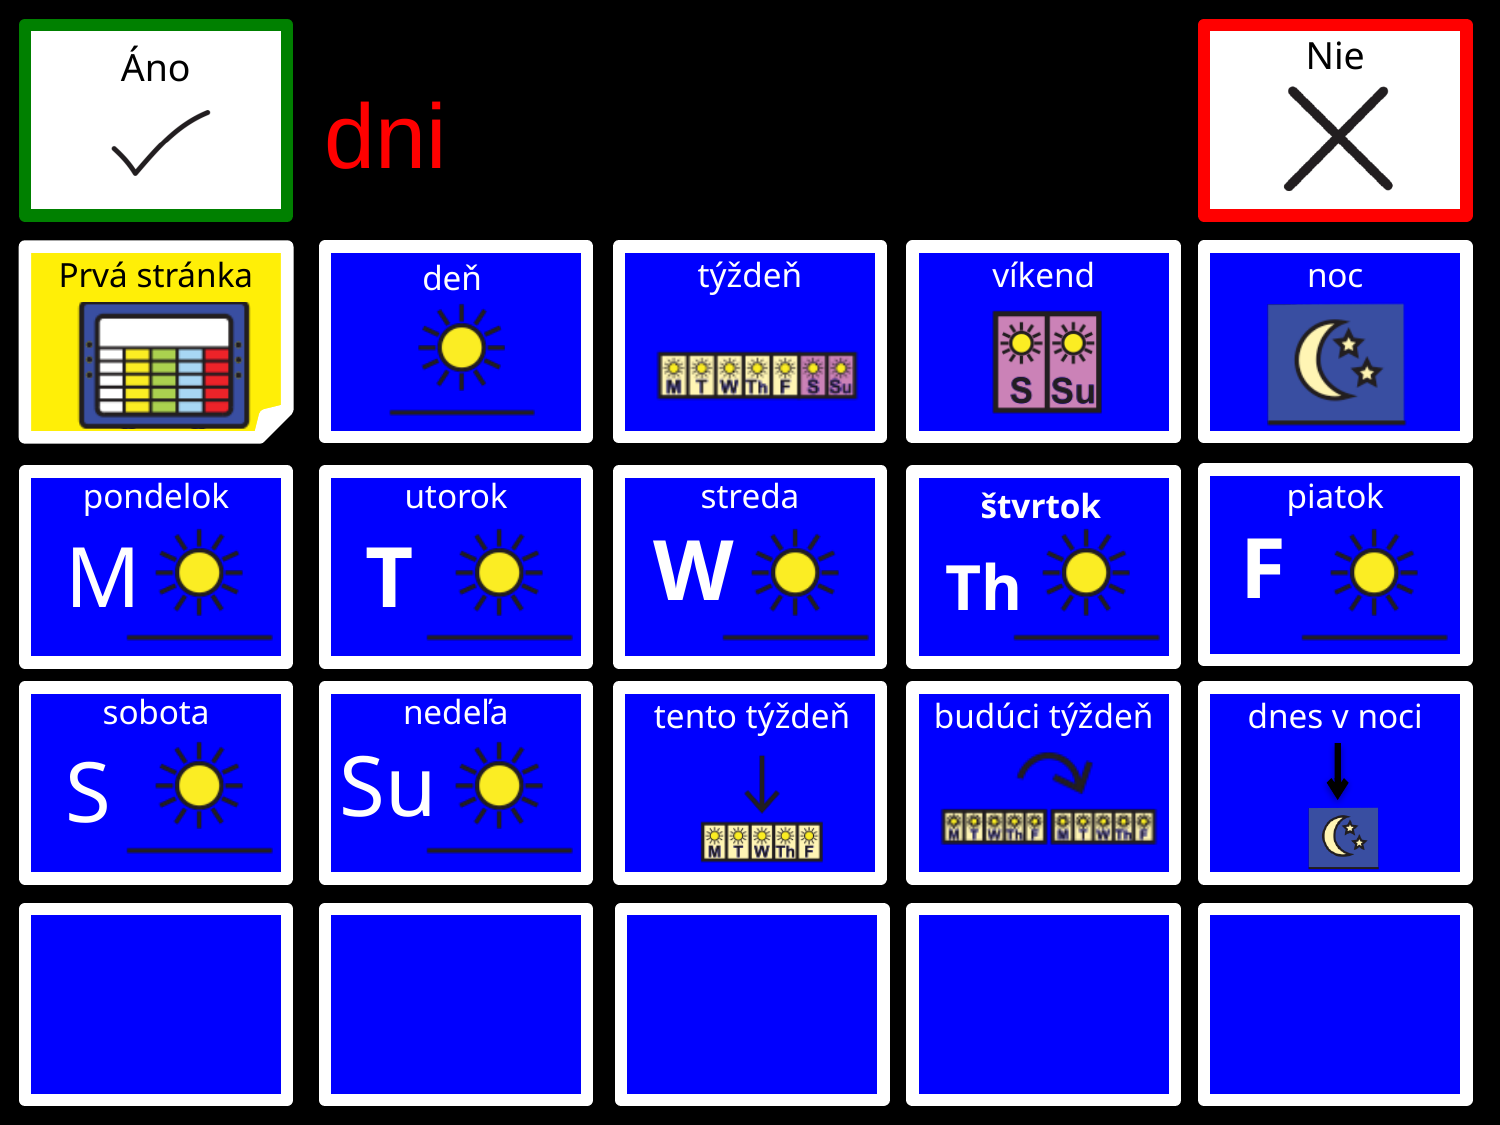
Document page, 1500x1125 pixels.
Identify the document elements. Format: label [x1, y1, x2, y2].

text_box [24, 24, 288, 216]
text_box [24, 245, 289, 439]
text_box [1203, 468, 1467, 661]
text_box [1203, 246, 1467, 438]
picture [978, 291, 1113, 426]
text_box [618, 468, 882, 663]
text_box [912, 687, 1176, 879]
text_box [618, 687, 884, 879]
picture [924, 742, 1175, 859]
picture [1299, 799, 1388, 888]
text_box [618, 246, 882, 438]
text_box [324, 908, 588, 1101]
text_box [24, 684, 288, 879]
text_box [620, 908, 884, 1101]
text_box [320, 246, 588, 438]
text_box [1203, 687, 1467, 879]
picture [1287, 499, 1463, 676]
picture [999, 499, 1175, 676]
picture [101, 84, 220, 203]
picture [638, 249, 875, 486]
text_box [1203, 24, 1467, 216]
picture [708, 499, 884, 676]
picture [1249, 288, 1425, 463]
text_box [912, 908, 1176, 1101]
text_box [1203, 908, 1467, 1101]
picture [112, 712, 288, 888]
picture [412, 712, 588, 888]
picture [412, 499, 588, 676]
text_box [912, 471, 1176, 663]
picture [112, 499, 288, 676]
text_box [24, 468, 288, 663]
text_box [912, 246, 1176, 438]
picture [691, 737, 833, 879]
picture [62, 301, 267, 429]
title [324, 36, 857, 242]
text_box [324, 684, 588, 879]
text_box [324, 468, 588, 663]
picture [374, 274, 550, 451]
picture [1274, 74, 1403, 203]
text_box [24, 908, 288, 1101]
